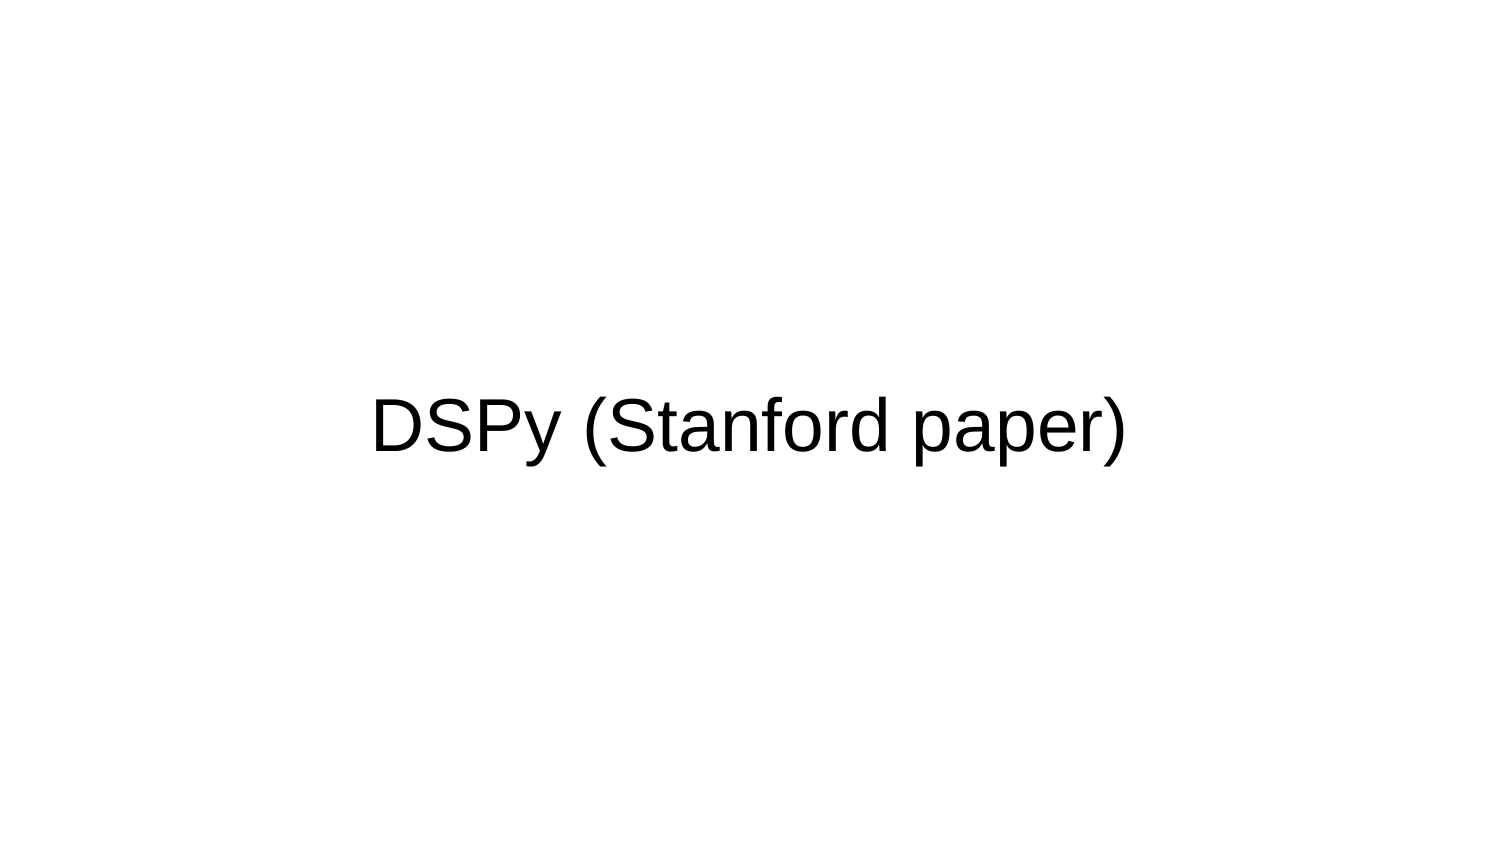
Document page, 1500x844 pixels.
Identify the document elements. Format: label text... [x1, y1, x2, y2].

title DSPy (Stanford paper) [51, 352, 1449, 491]
